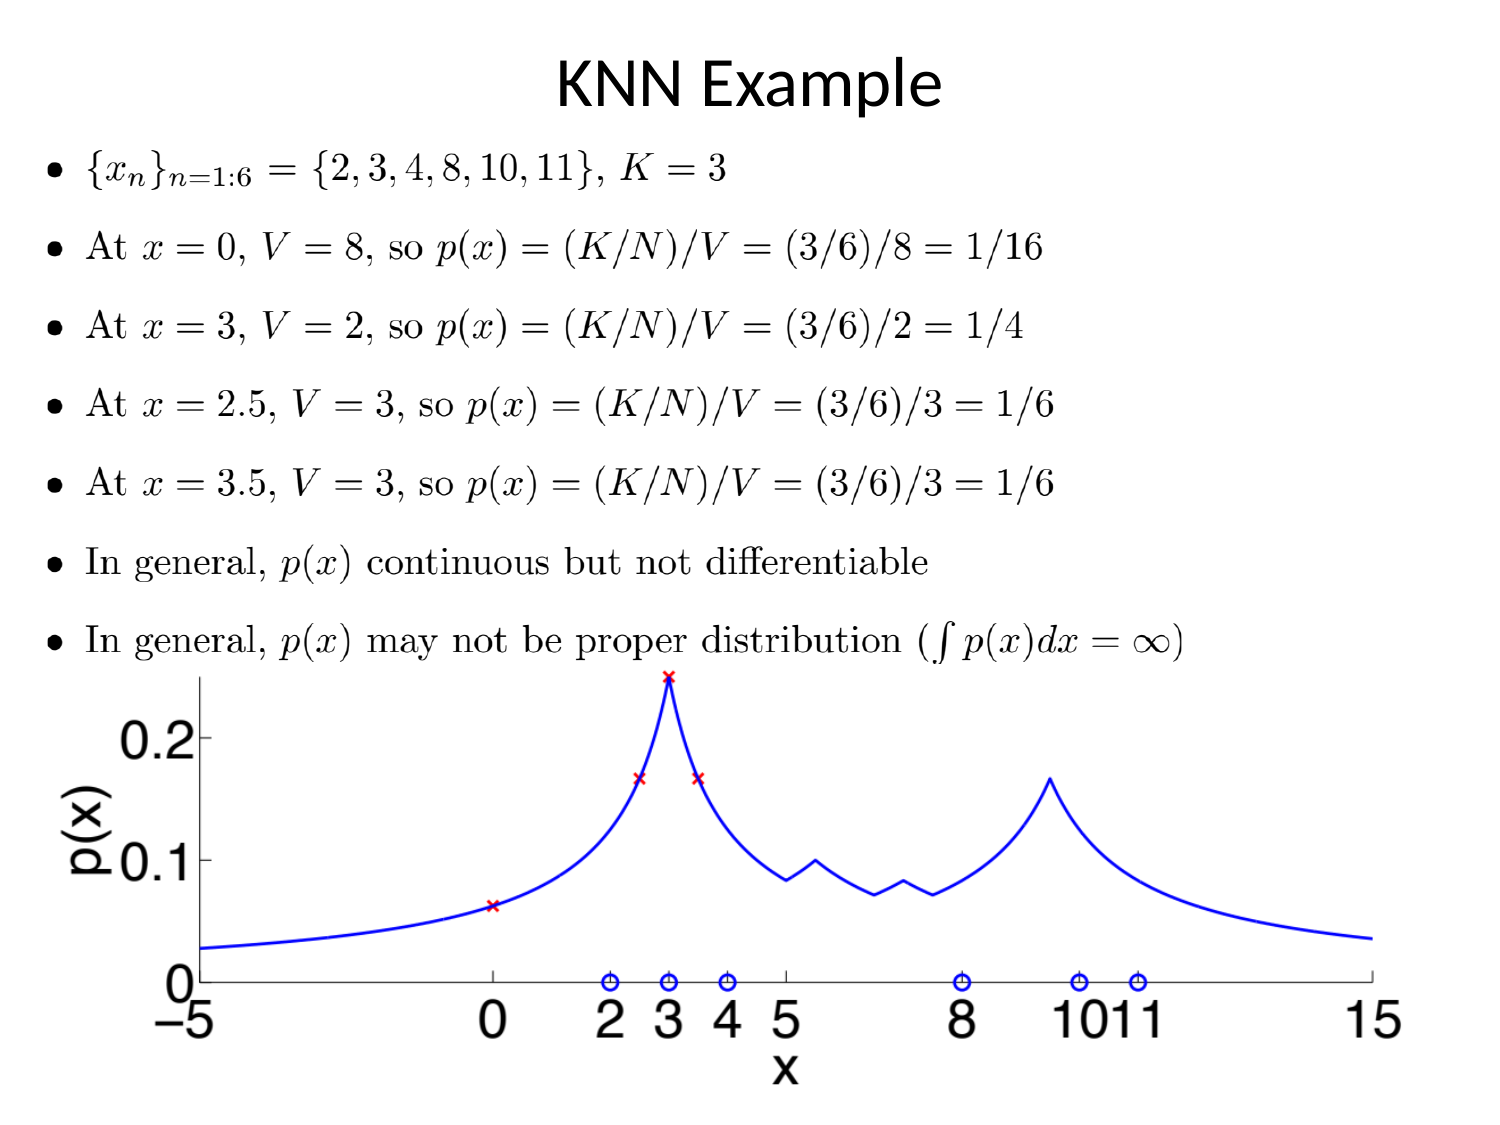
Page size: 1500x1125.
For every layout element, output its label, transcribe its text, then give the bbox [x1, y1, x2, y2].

picture [47, 148, 1407, 1097]
title KNN Example [75, 0, 1425, 173]
